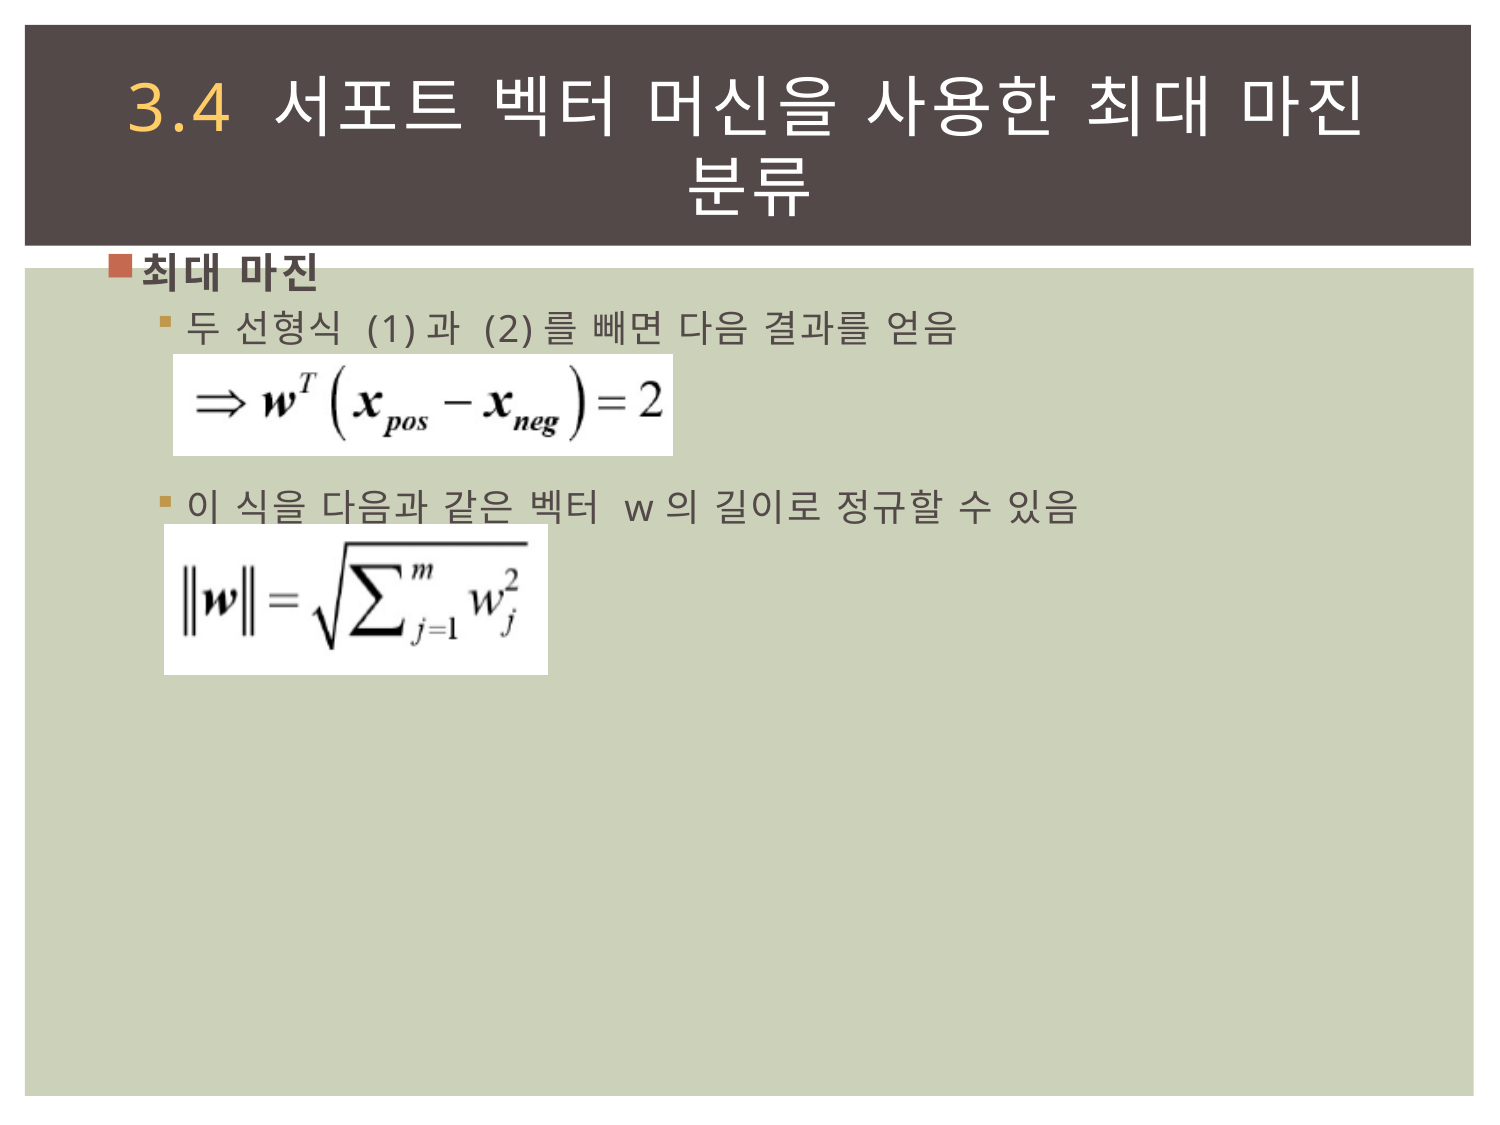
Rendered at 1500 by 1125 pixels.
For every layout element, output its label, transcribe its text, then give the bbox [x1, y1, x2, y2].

title 3.4 서포트 벡터 머신을 사용한 최대 마진 분류 [62, 58, 1438, 232]
list 최대 마진 두 선형식 (1)과 (2)를 빼면 다음 결과를 얻음 이 식을 다음과 같은 벡터 w의 길이로 정규할 수 있음 [81, 239, 1412, 1054]
picture [163, 524, 549, 675]
picture [173, 354, 674, 457]
